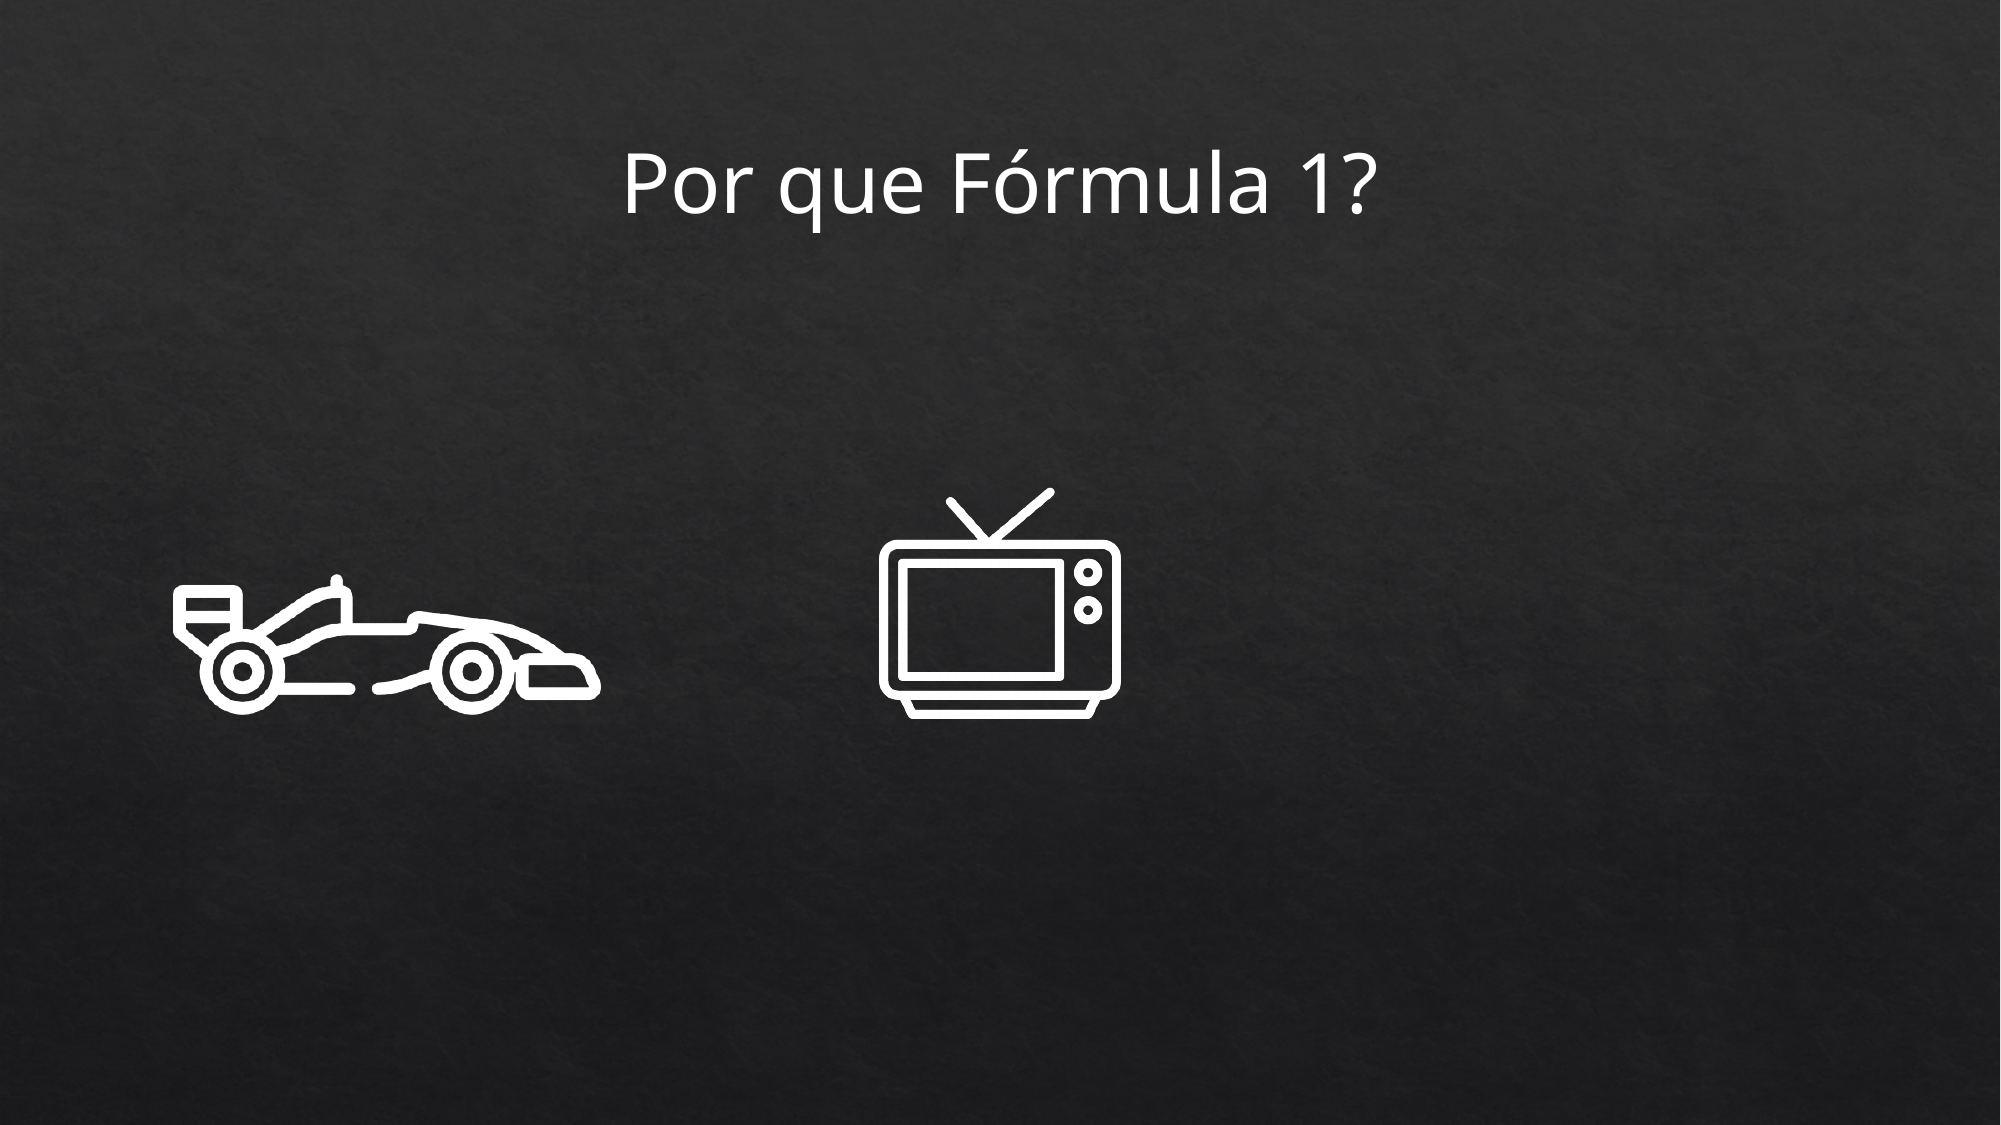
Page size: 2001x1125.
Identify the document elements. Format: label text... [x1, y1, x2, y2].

picture [878, 481, 1122, 725]
text_box Por que Fórmula 1? [507, 123, 1493, 238]
picture [173, 430, 601, 858]
